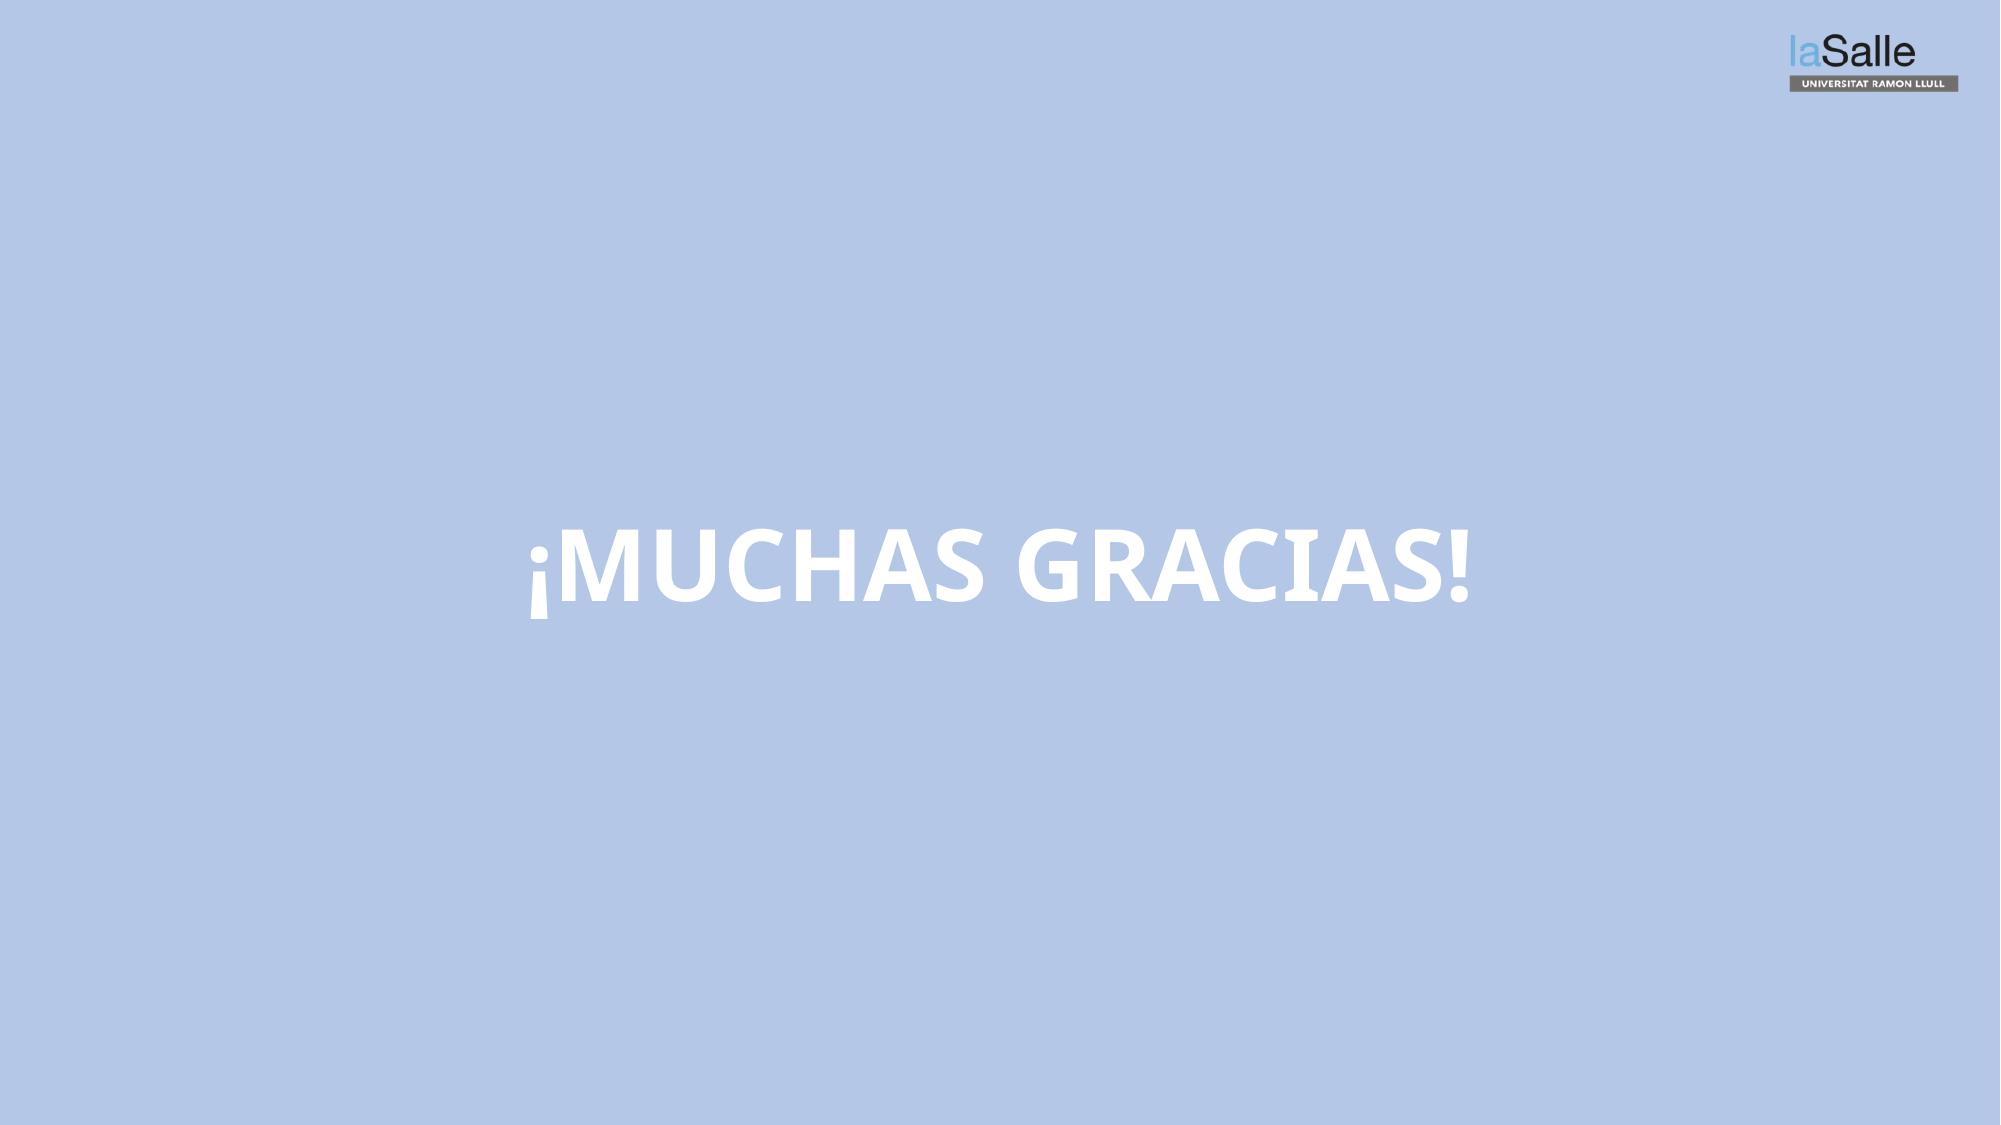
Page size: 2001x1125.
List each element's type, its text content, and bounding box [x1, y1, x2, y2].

text_box ¡MUCHAS GRACIAS! [518, 501, 1482, 622]
picture [1748, 0, 2000, 138]
